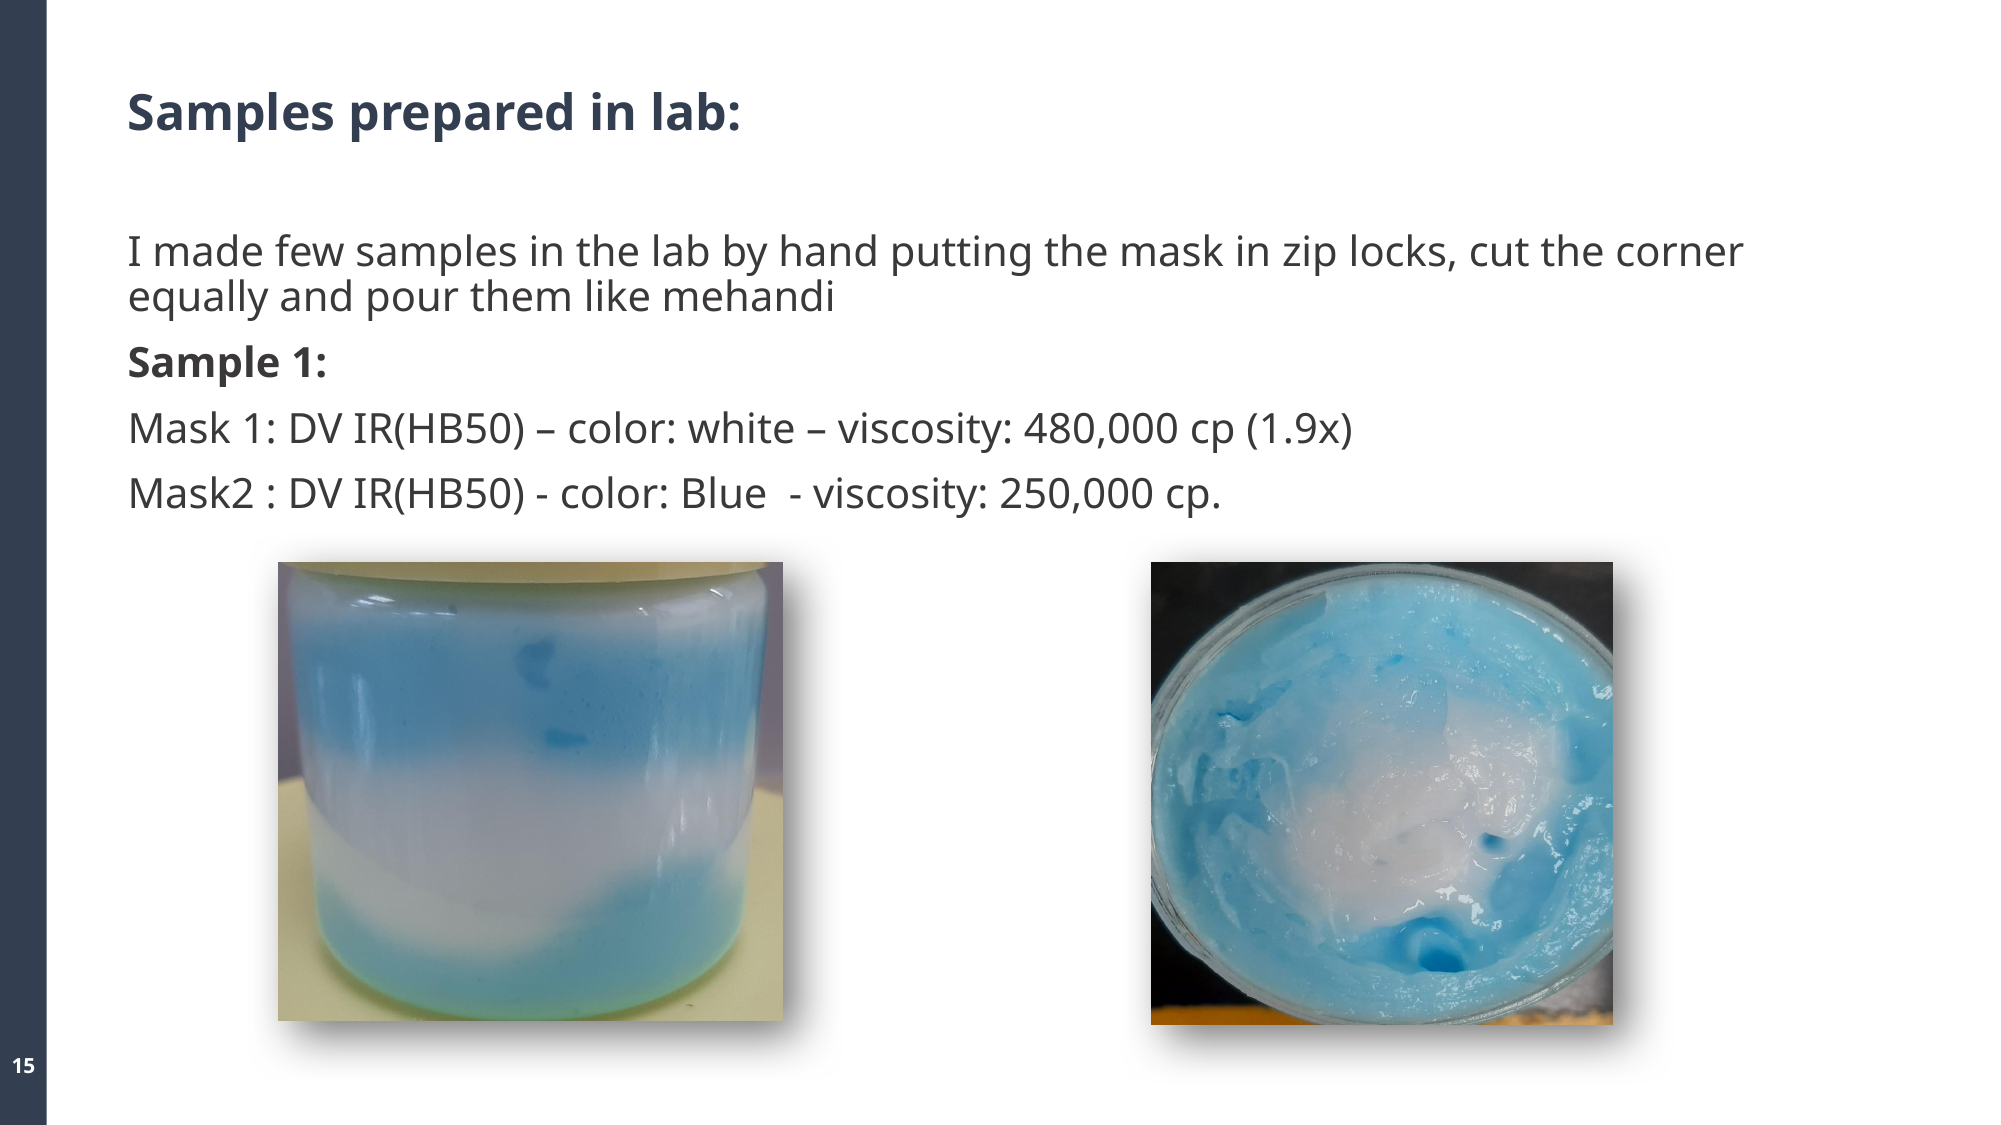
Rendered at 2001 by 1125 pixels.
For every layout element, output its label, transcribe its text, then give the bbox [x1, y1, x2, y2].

picture [278, 562, 783, 1021]
list I made few samples in the lab by hand putting the mask in zip locks, cut the corner equally and pour them like mehandi Sample 1: Mask 1: DV IR(HB50) – color: white – viscosity: 480,000 cp (1.9x) Mask2 : DV IR(HB50) - color: Blue - viscosity: 250,000 cp. [112, 223, 1888, 1045]
picture [1151, 562, 1613, 1025]
title Samples prepared in lab: [112, 80, 1888, 146]
